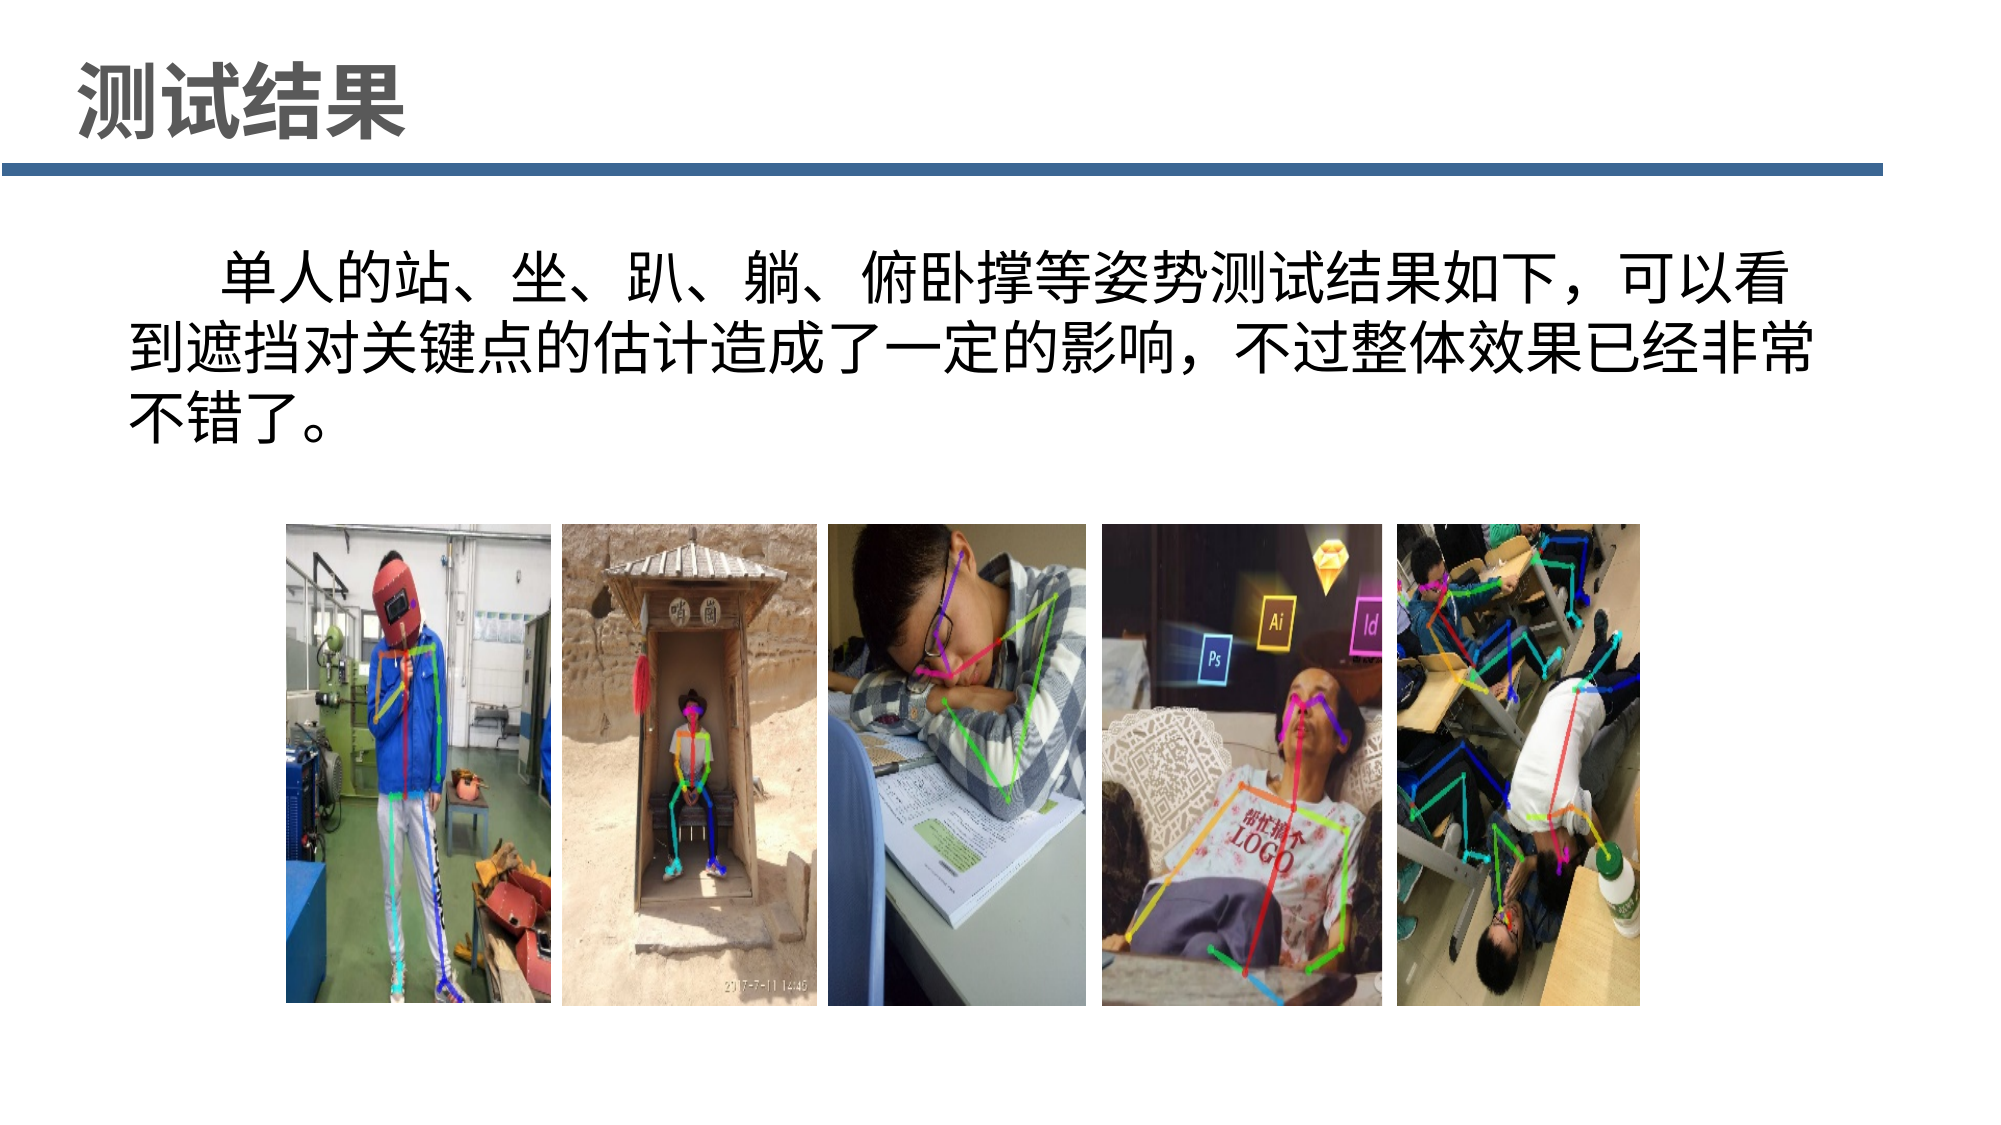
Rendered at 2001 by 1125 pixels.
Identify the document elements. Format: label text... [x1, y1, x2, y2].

text_box 单人的站、坐、趴、躺、俯卧撑等姿势测试结果如下，可以看到遮挡对关键点的估计造成了一定的影响，不过整体效果已经非常不错了。 [112, 233, 1861, 459]
text_box 测试结果 [60, 41, 1272, 157]
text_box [286, 524, 1656, 1019]
